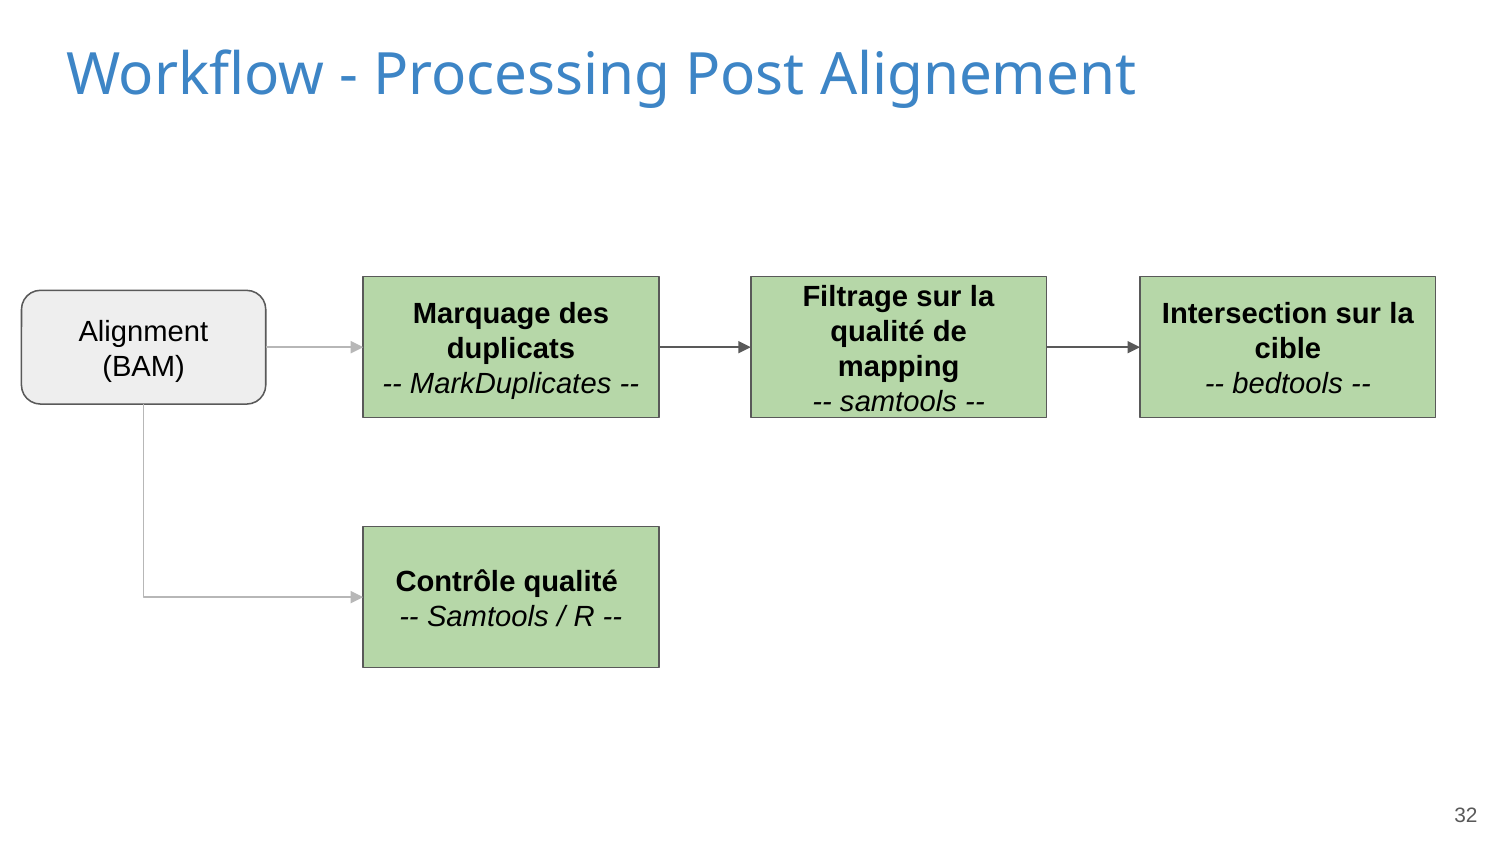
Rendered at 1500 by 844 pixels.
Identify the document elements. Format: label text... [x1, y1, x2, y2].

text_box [156, 390, 351, 611]
text_box Intersection sur la cible -- bedtools -- [1140, 276, 1436, 418]
text_box Marquage des duplicats -- MarkDuplicates -- [363, 276, 659, 418]
text_box Contrôle qualité -- Samtools / R -- [363, 526, 659, 668]
text_box Filtrage sur la qualité de mapping -- samtools -- [750, 276, 1047, 418]
title Workflow - Processing Post Alignement [51, 20, 1449, 115]
text_box Alignment (BAM) [21, 290, 266, 405]
slide_number 32 [1402, 777, 1493, 842]
